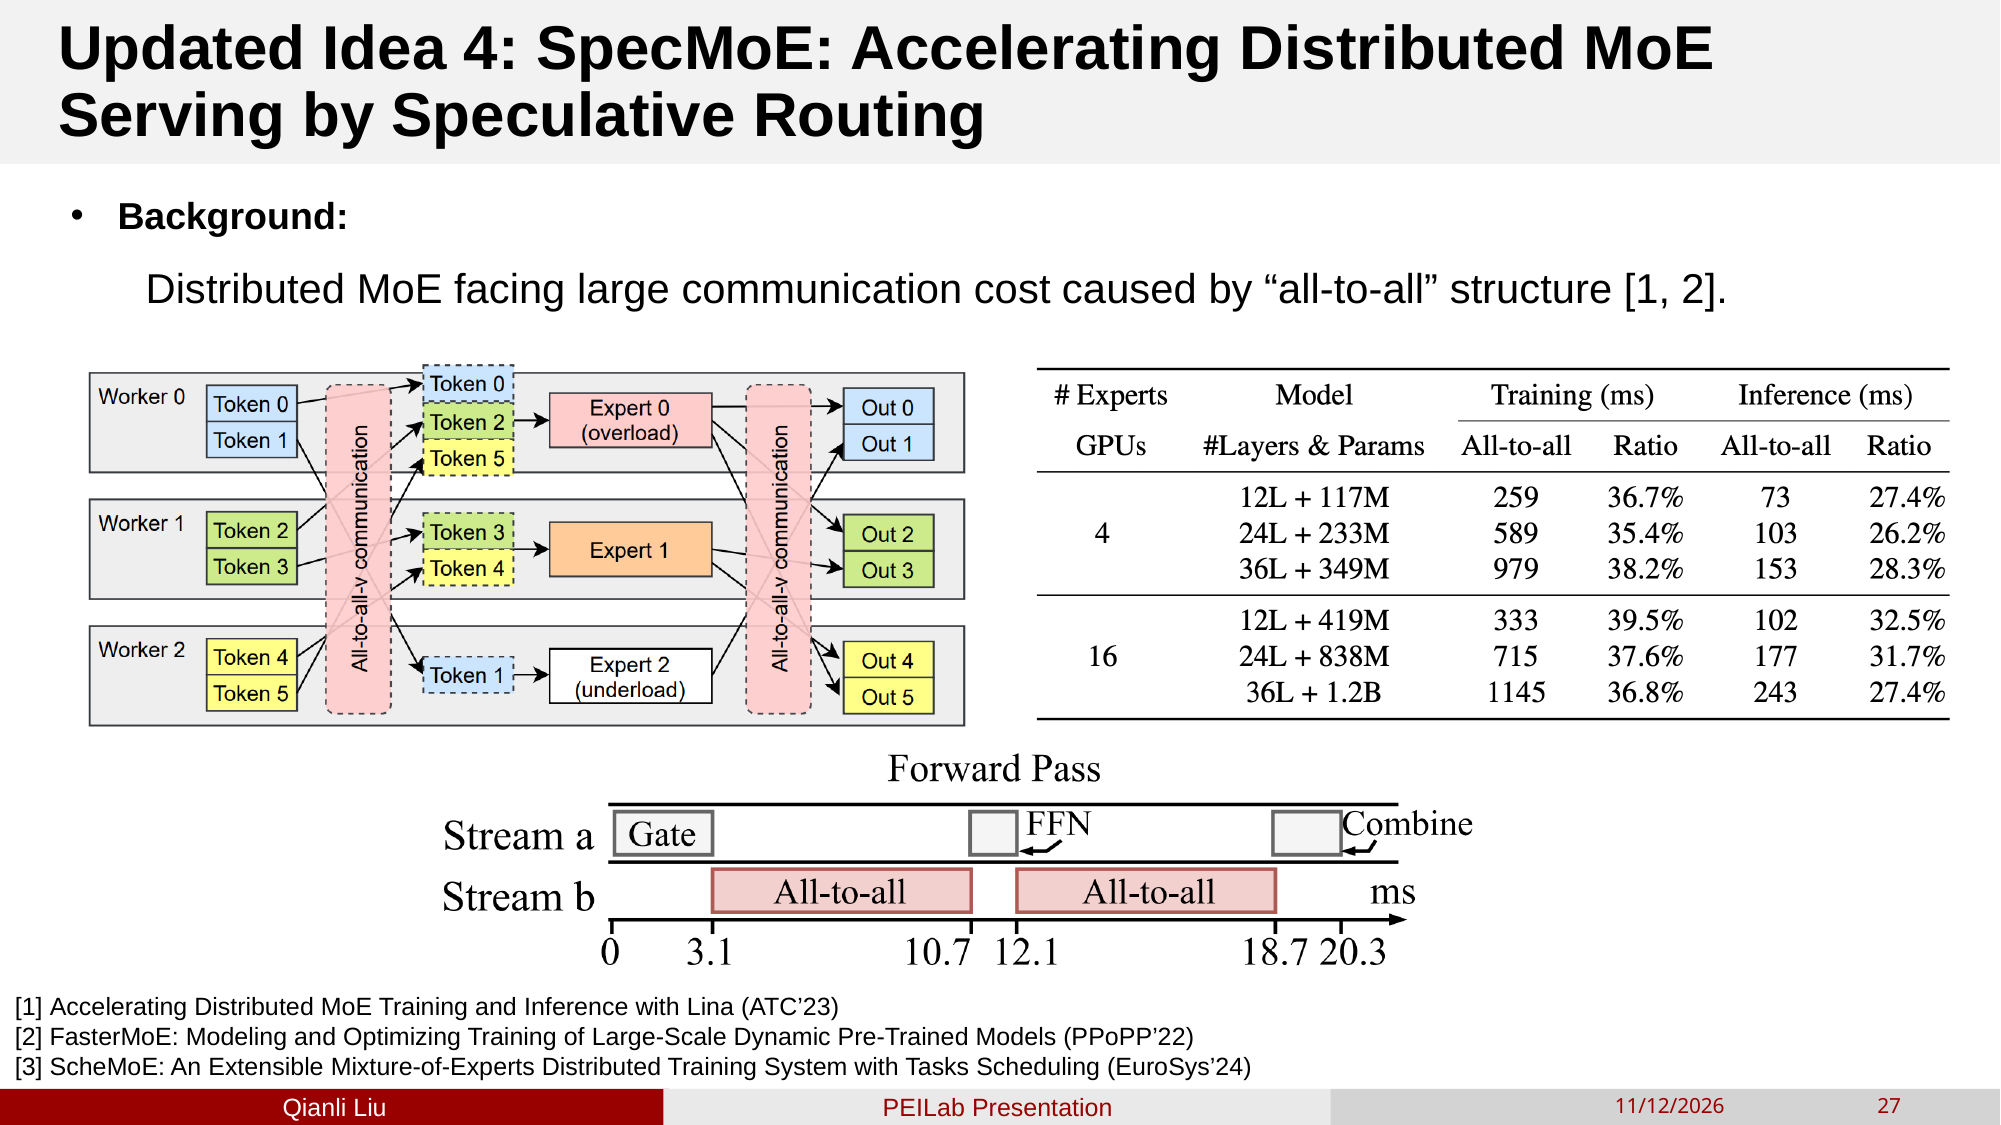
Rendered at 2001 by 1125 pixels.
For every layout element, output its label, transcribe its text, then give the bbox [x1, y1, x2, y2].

text_box Updated Idea 4: SpecMoE: Accelerating Distributed MoE Serving by Speculative Routing [43, 8, 1882, 158]
text_box [1] Accelerating Distributed MoE Training and Inference with Lina (ATC’23) [2] FasterMoE: Modeling and Optimizing Training of Large-Scale Dynamic Pre-Trained Models (PPoPP’22) [3] ScheMoE: An Extensible Mixture-of-Experts Distributed Training System with Tasks Scheduling (EuroSys’24) [0, 983, 1746, 1088]
picture [72, 354, 1969, 987]
text_box Background: Distributed MoE facing large communication cost caused by “all-to-all” structure [1, 2]. [55, 161, 1922, 320]
